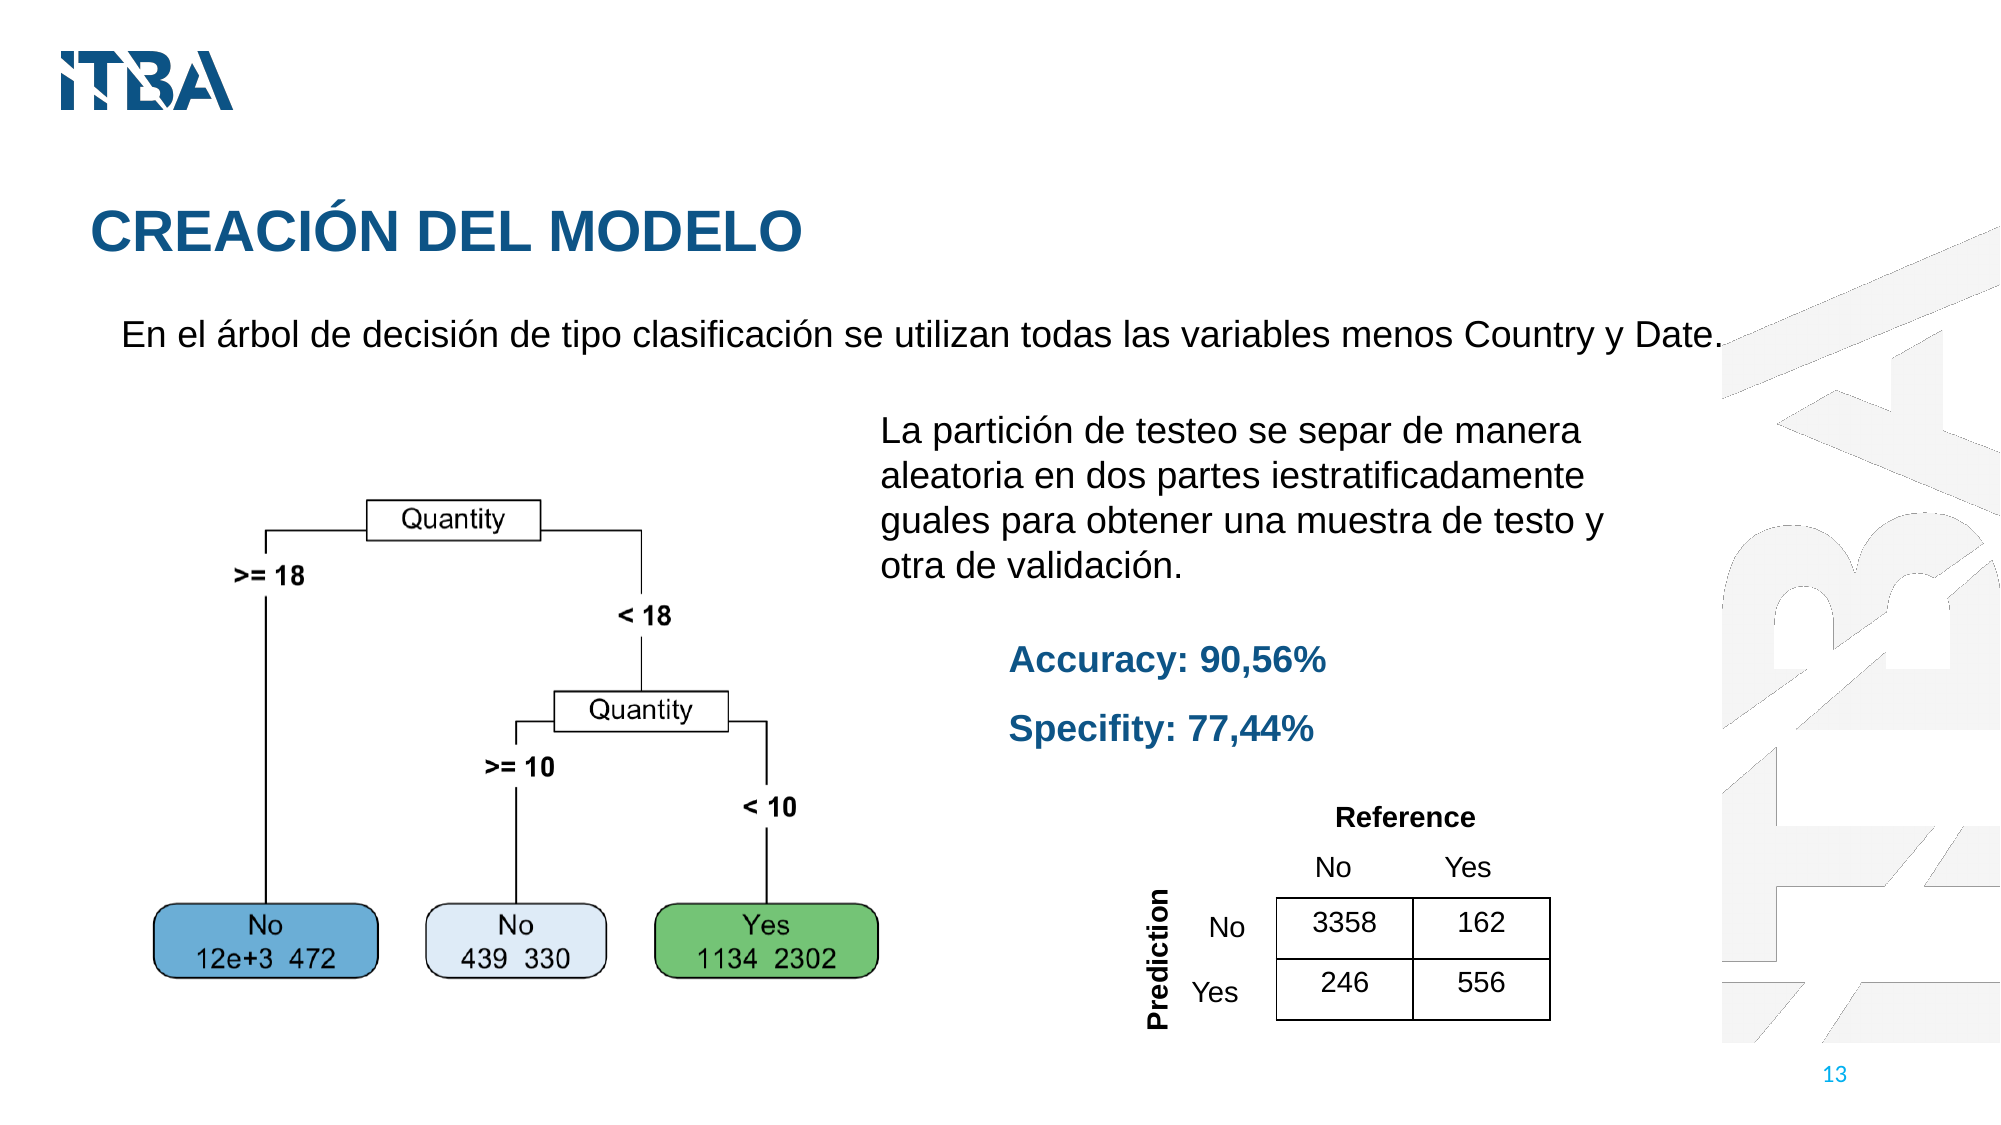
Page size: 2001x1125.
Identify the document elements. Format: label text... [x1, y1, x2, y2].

picture [61, 50, 234, 110]
text_box Accuracy: 90,56% [993, 627, 1394, 688]
text_box Prediction [1131, 836, 1181, 1046]
picture [1722, 225, 2000, 1043]
table_cell 246 [1277, 960, 1412, 1019]
text_box CREACIÓN DEL MODELO [75, 185, 1730, 271]
text_box Yes [1181, 966, 1277, 1016]
text_box No [1299, 840, 1400, 891]
text_box Specifity: 77,44% [993, 696, 1394, 757]
text_box Yes [1429, 842, 1530, 891]
text_box Reference [1320, 791, 1530, 842]
text_box En el árbol de decisión de tipo clasificación se utilizan todas las variables menos Country y Date. [106, 303, 1760, 398]
table_cell 556 [1414, 960, 1549, 1019]
slide_number 13 [1412, 1042, 1863, 1103]
table_header 3358 [1277, 899, 1412, 958]
picture [133, 398, 903, 1020]
text_box La partición de testeo se separ de manera aleatoria en dos partes iestratificadamente guales para obtener una muestra de testo y otra de validación. [904, 398, 1688, 629]
text_box No [1193, 900, 1294, 951]
table_header 162 [1414, 899, 1549, 958]
